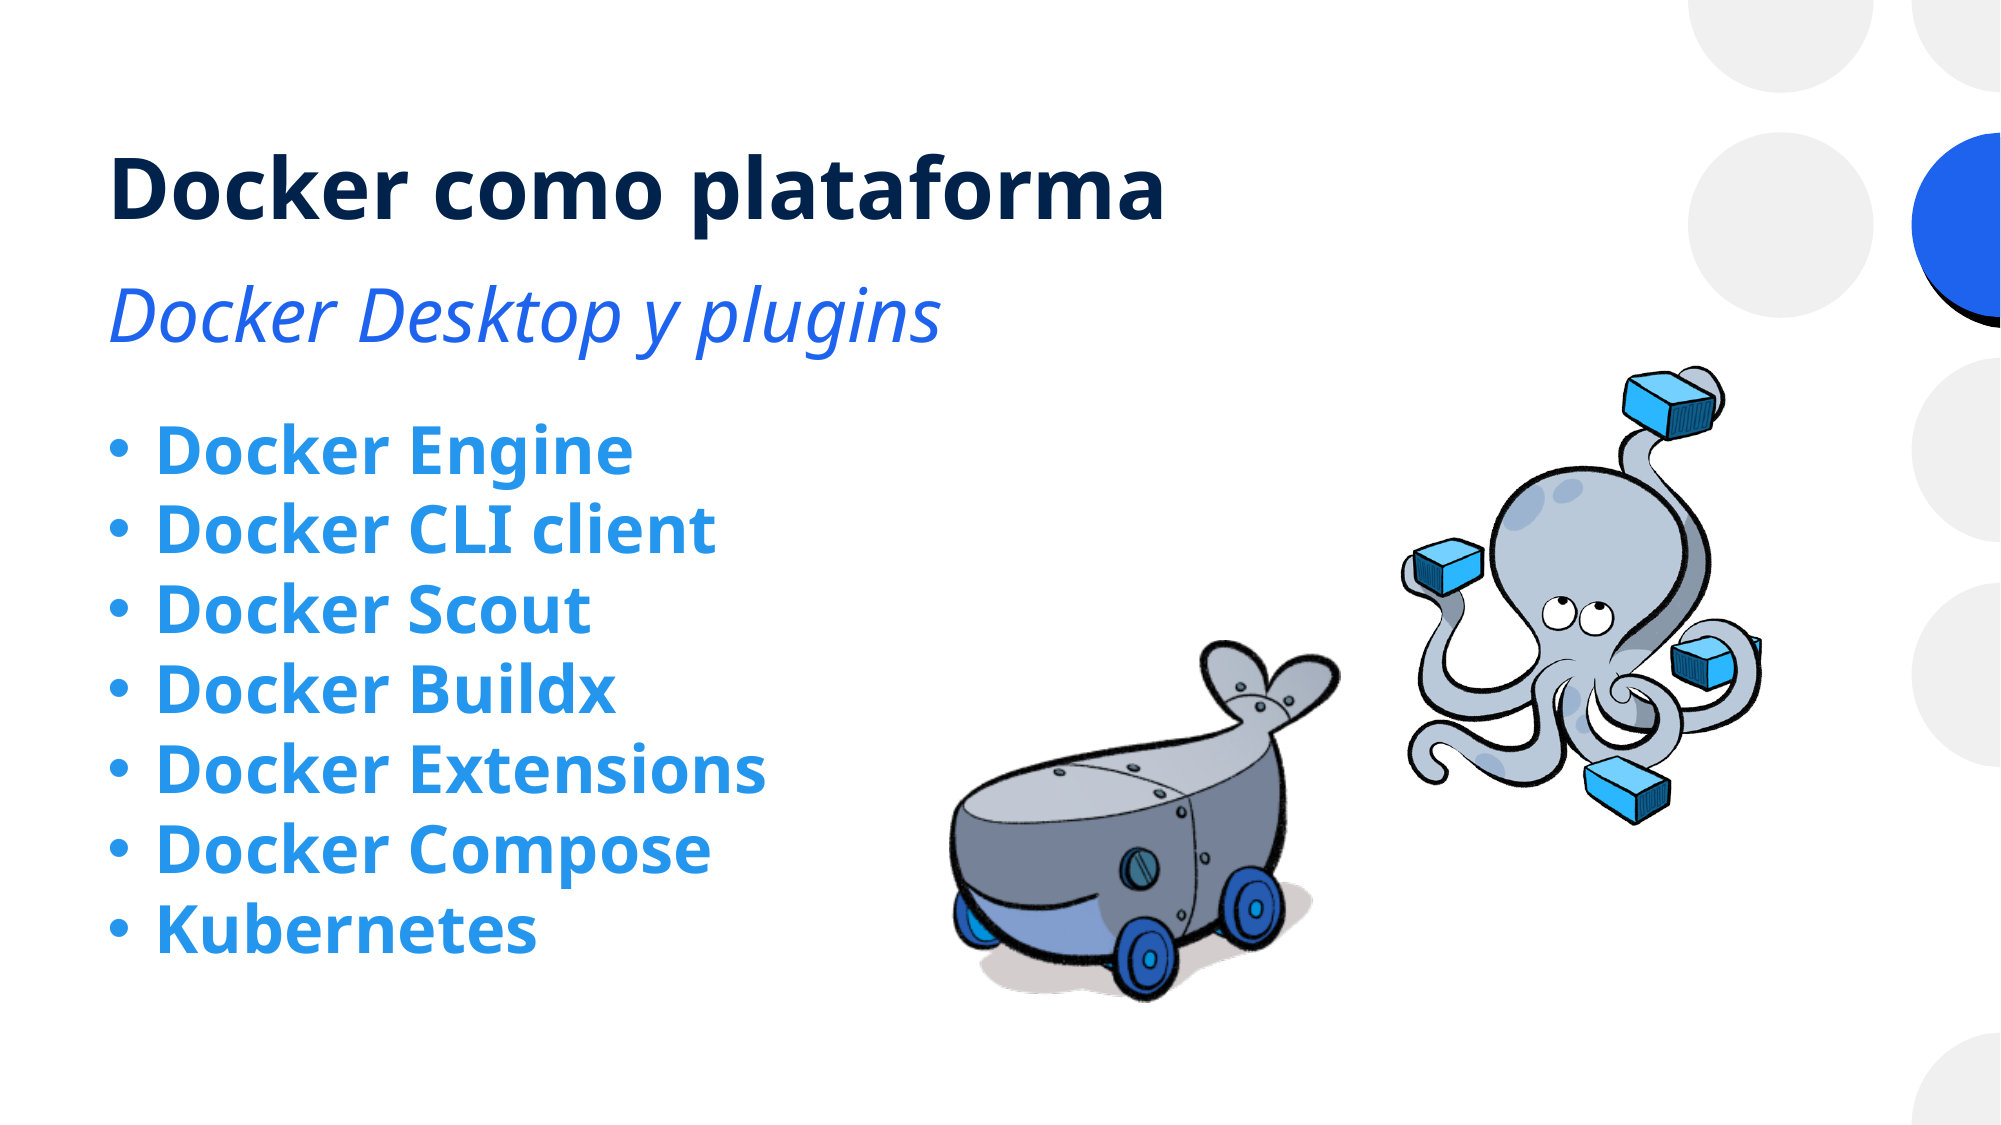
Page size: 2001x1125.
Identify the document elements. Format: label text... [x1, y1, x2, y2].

text_box Docker Engine Docker CLI client Docker Scout Docker Buildx Docker Extensions Docker Compose Kubernetes [92, 400, 810, 975]
title Docker como plataforma [92, 126, 1514, 254]
subtitle Docker Desktop y plugins [92, 260, 1297, 358]
picture [949, 357, 1823, 1003]
